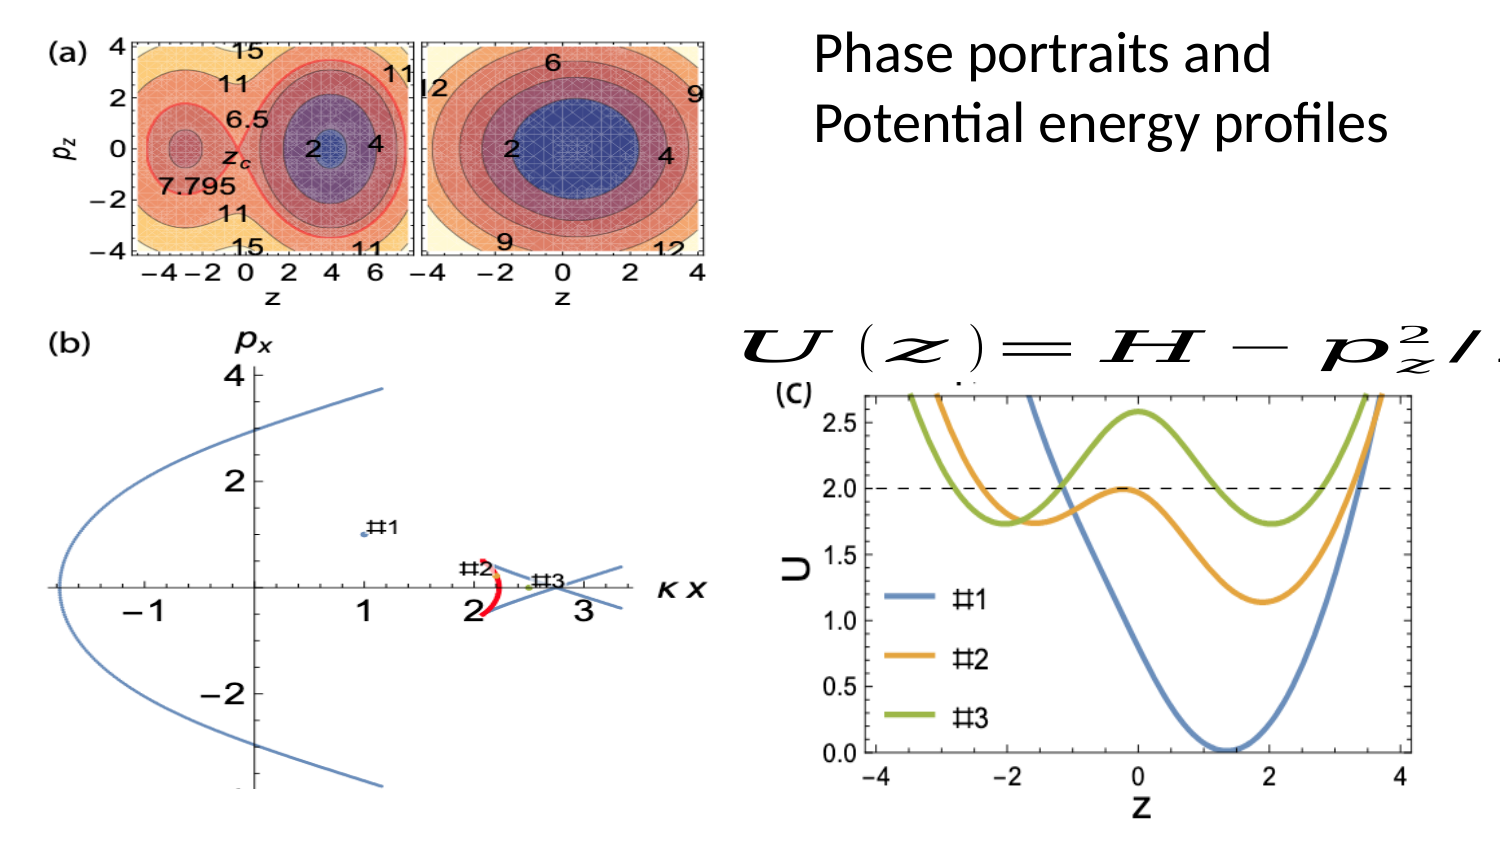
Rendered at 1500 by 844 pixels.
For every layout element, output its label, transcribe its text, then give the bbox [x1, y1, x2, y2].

title Phase portraits and Potential energy profiles [798, 0, 1469, 162]
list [31, 0, 732, 789]
picture [758, 382, 1435, 832]
